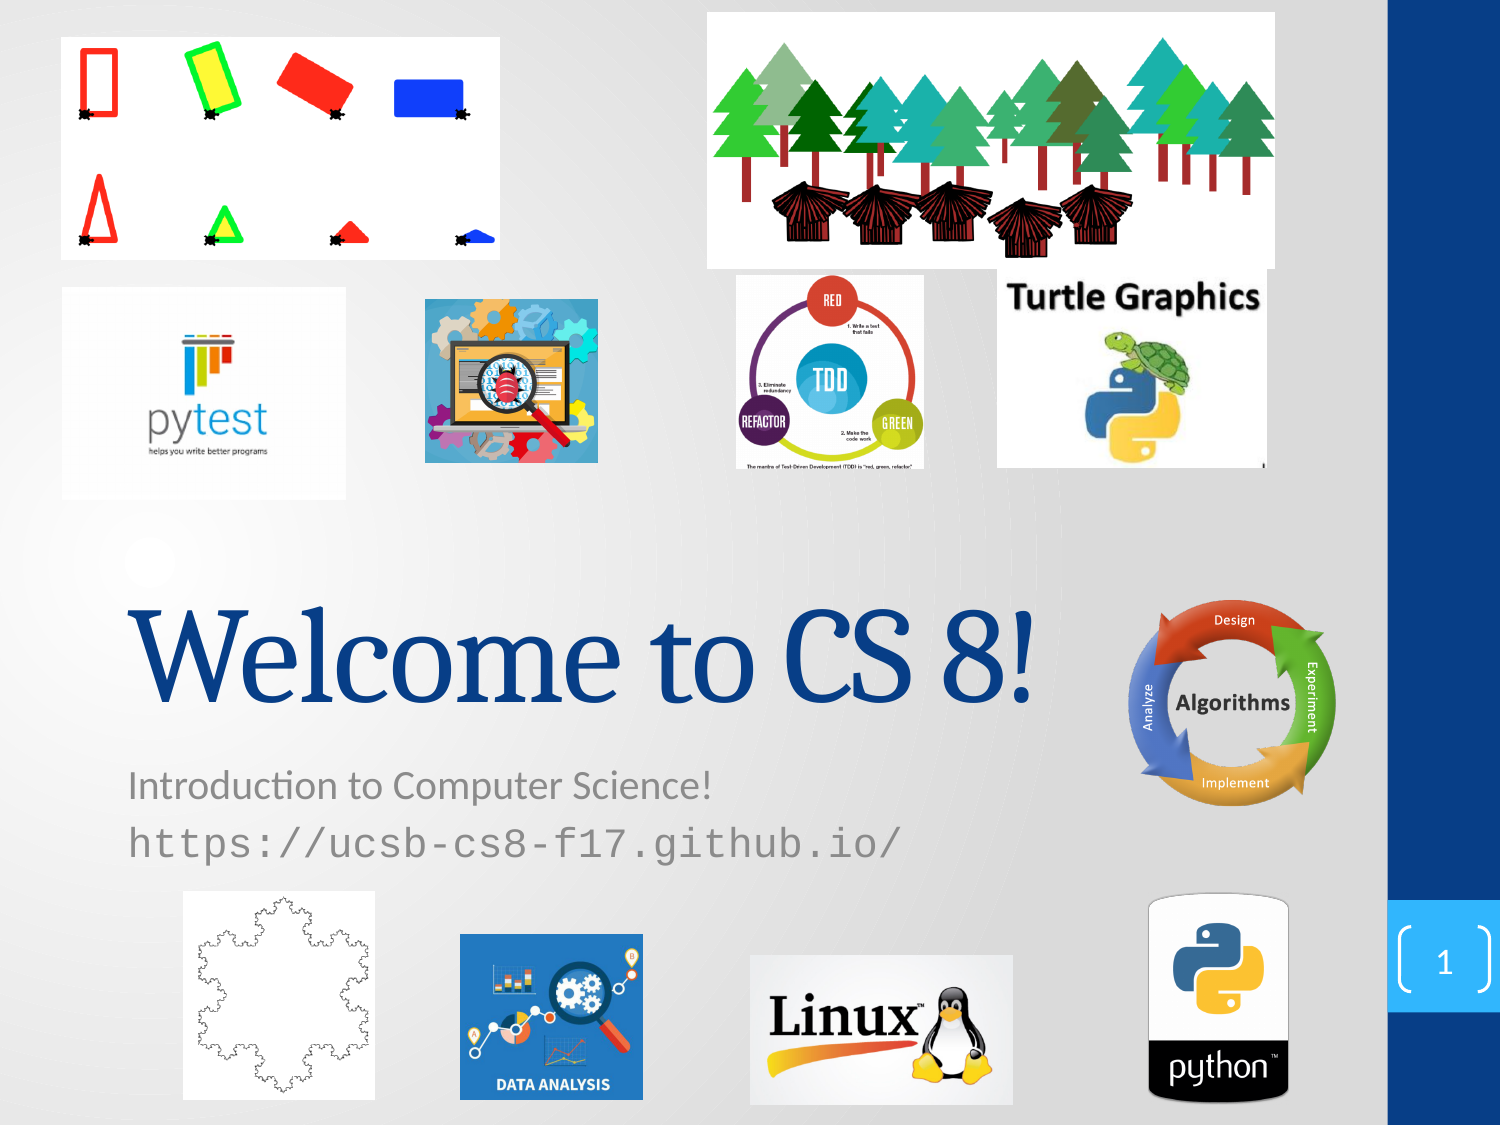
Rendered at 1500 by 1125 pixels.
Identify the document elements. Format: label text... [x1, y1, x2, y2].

picture [183, 891, 376, 1101]
picture [459, 933, 643, 1101]
picture [1122, 595, 1340, 810]
picture [1112, 891, 1326, 1105]
subtitle Introduction to Computer Science! https://ucsb-cs8-f17.github.io/ [112, 750, 1173, 925]
picture [735, 274, 924, 470]
picture [61, 286, 347, 501]
slide_number 1 [1397, 925, 1492, 994]
picture [424, 299, 598, 463]
title Welcome to CS 8! [112, 312, 1350, 738]
picture [749, 954, 1013, 1105]
picture [60, 36, 501, 261]
picture [706, 11, 1276, 469]
